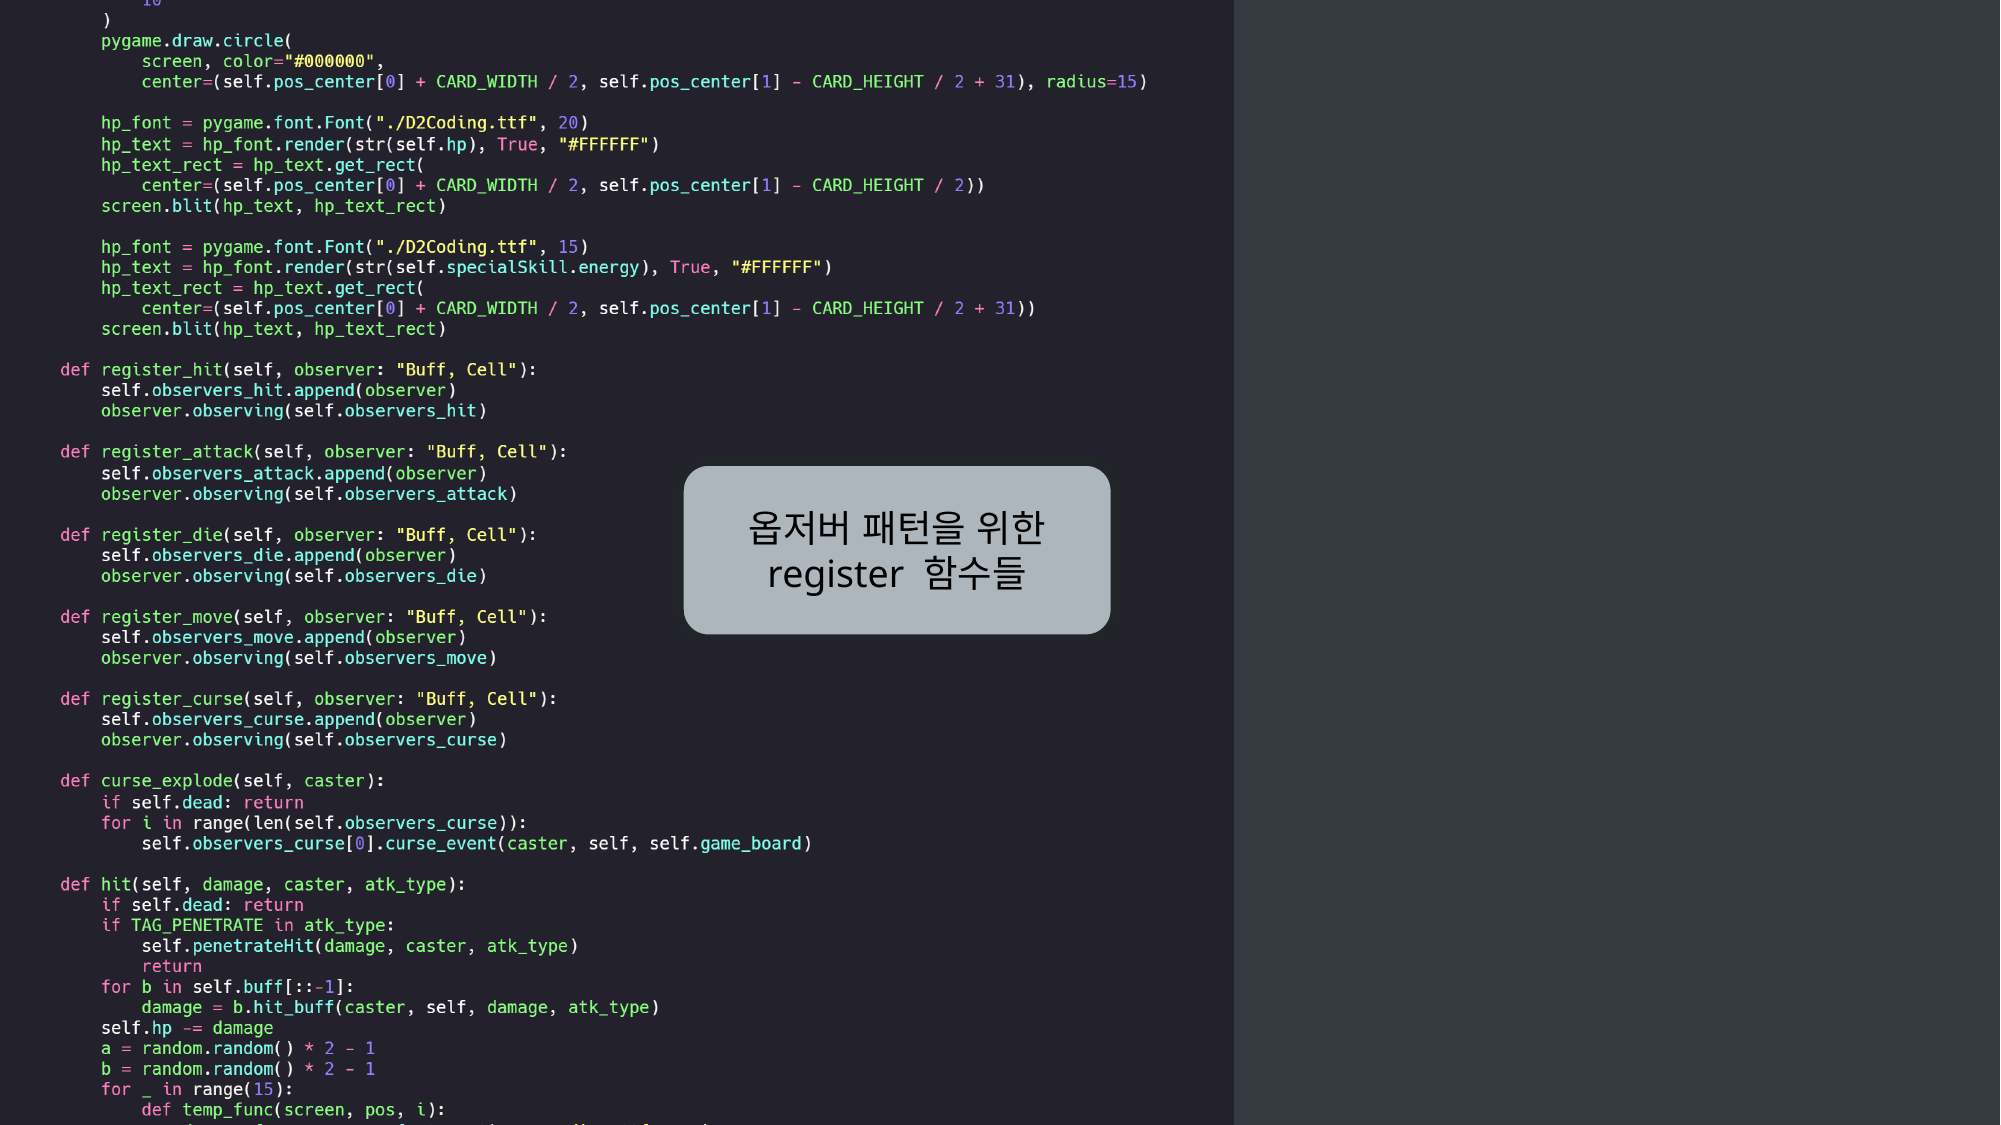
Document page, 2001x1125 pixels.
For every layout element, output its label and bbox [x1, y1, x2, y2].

picture [0, 0, 1234, 1125]
